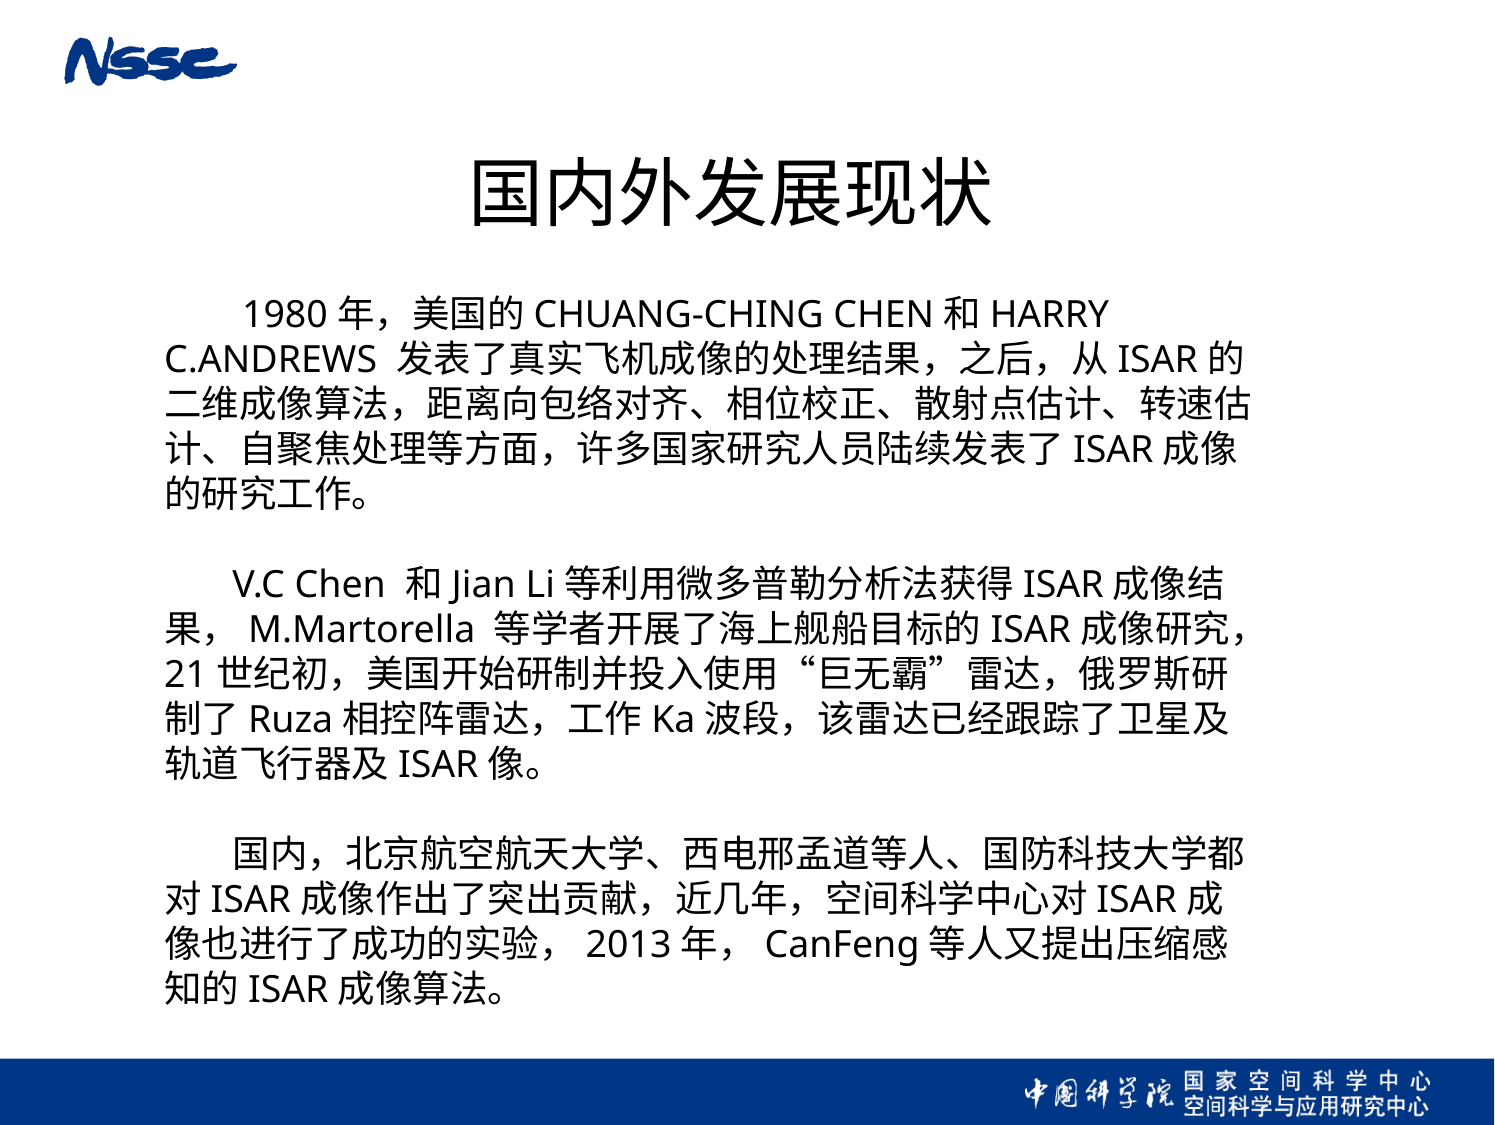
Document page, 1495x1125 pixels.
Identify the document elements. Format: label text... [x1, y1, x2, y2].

picture [41, 19, 258, 101]
picture [1269, 1068, 1430, 1117]
text_box 1980年，美国的CHUANG-CHING CHEN和HARRY C.ANDREWS 发表了真实飞机成像的处理结果，之后，从ISAR的二维成像算法，距离向包络对齐、相位校正、散射点估计、转速估计、自聚焦处理等方面，许多国家研究人员陆续发表了ISAR成像的研究工作。 V.C Chen 和Jian Li等利用微多普勒分析法获得ISAR成像结果，M.Martorella 等学者开展了海上舰船目标的ISAR成像研究，21世纪初，美国开始研制并投入使用“巨无霸”雷达，俄罗斯研制了Ruza相控阵雷达，工作Ka波段，该雷达已经跟踪了卫星及轨道飞行器及ISAR像。 国内，北京航空航天大学、西电邢孟道等人、国防科技大学都对ISAR成像作出了突出贡献，近几年，空间科学中心对ISAR成像也进行了成功的实验，2013年，CanFeng等人又提出压缩感知的ISAR成像算法。 [149, 282, 1269, 1125]
text_box 国内外发展现状 [332, 118, 1129, 263]
